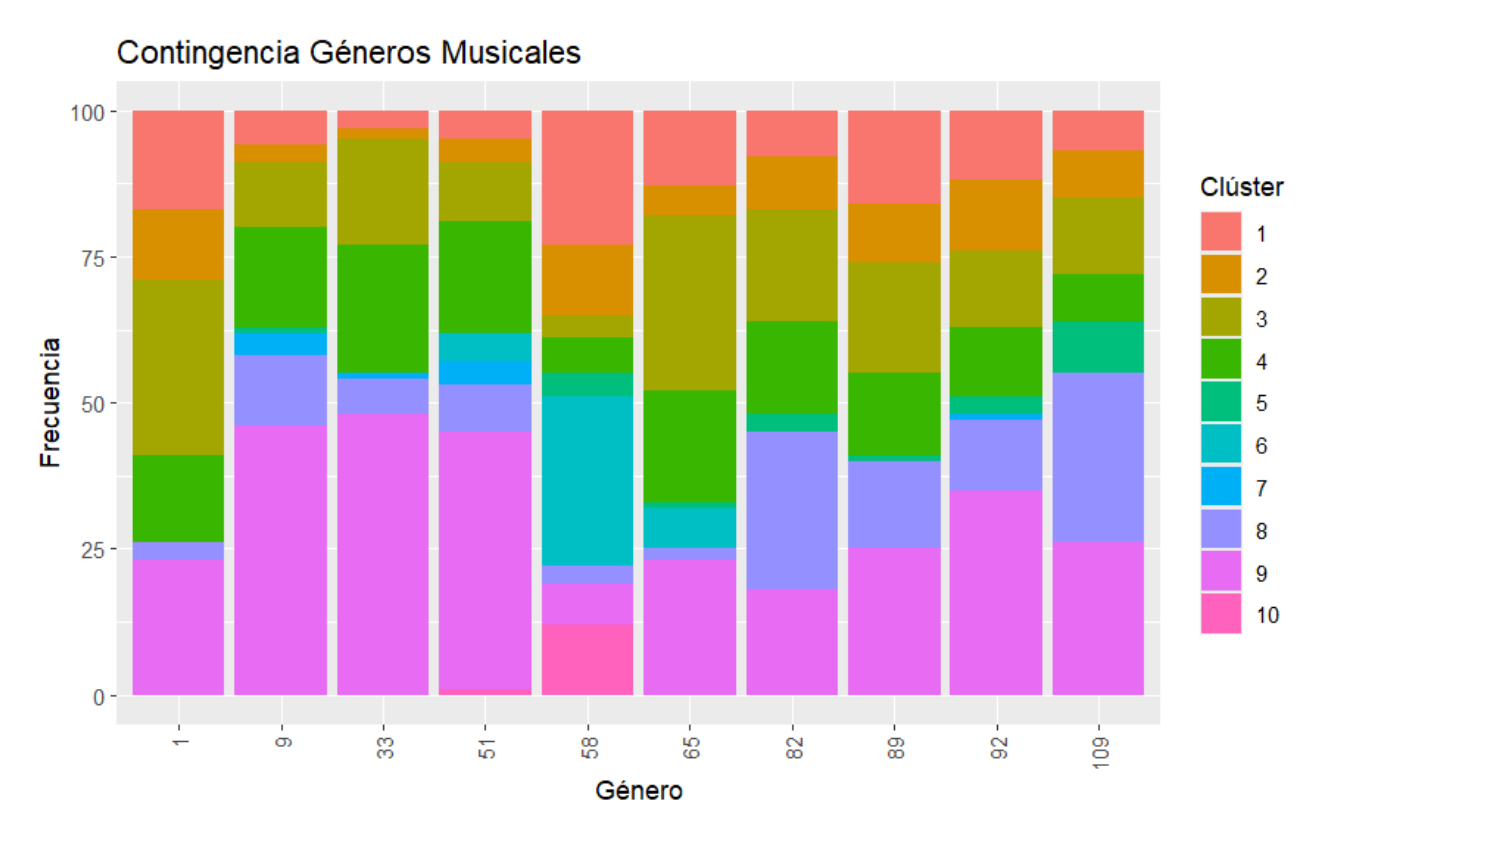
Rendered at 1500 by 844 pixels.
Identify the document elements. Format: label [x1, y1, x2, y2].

picture [24, 24, 1312, 819]
